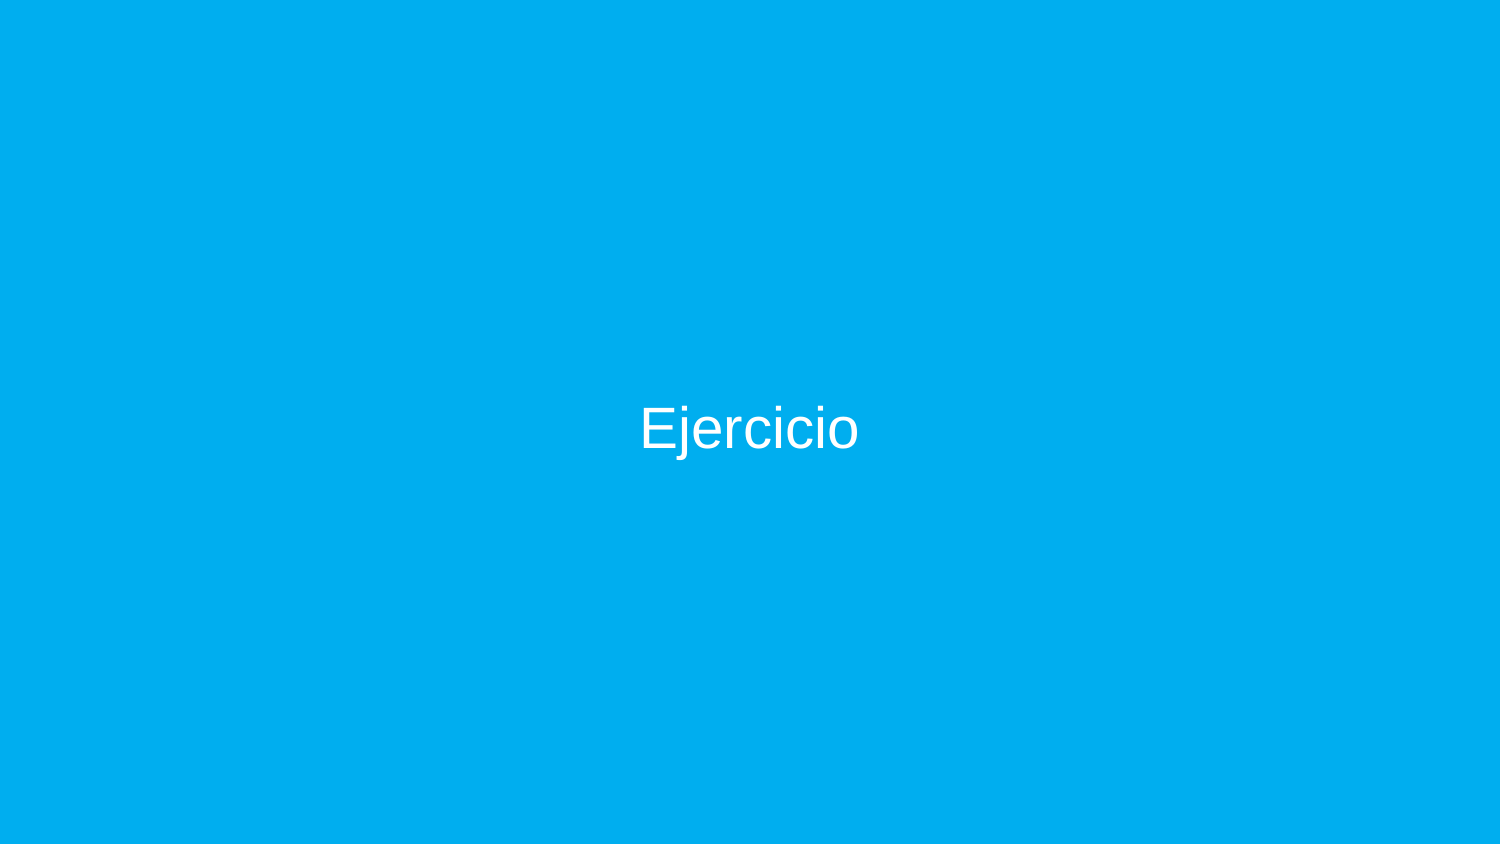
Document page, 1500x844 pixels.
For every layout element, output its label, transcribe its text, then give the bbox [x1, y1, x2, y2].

title Ejercicio [51, 374, 1449, 469]
